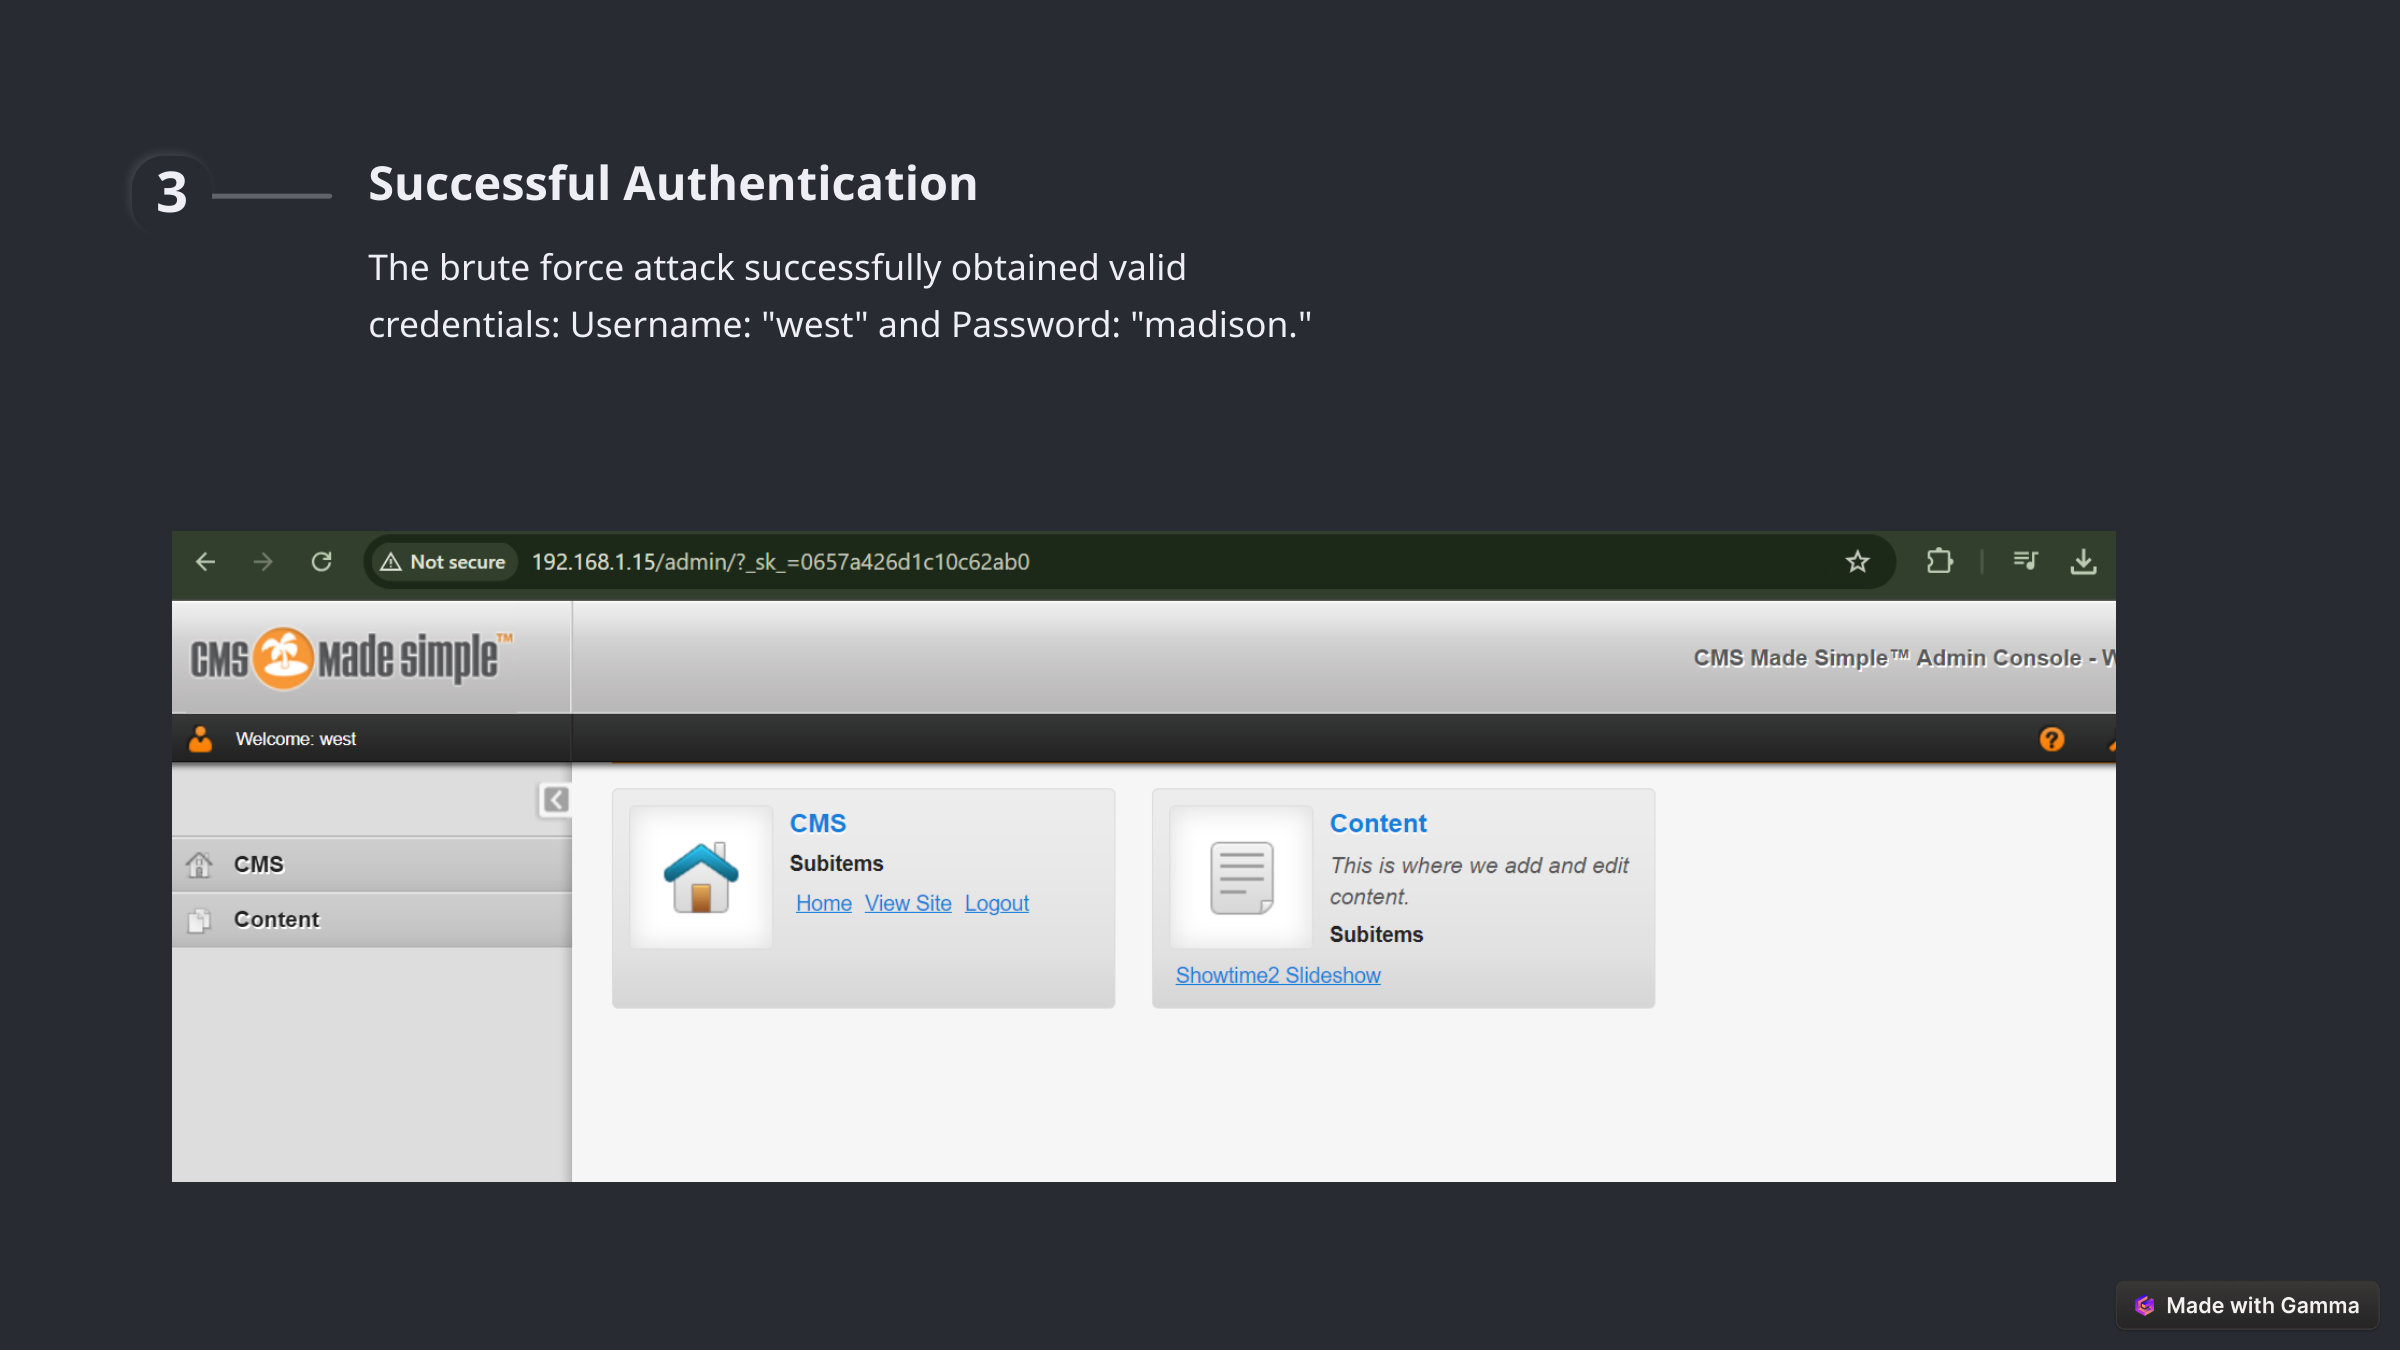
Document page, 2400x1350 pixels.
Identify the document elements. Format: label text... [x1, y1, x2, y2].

text_box The brute force attack successfully obtained valid credentials: Username: "west" and Password: "madison." [368, 231, 1369, 346]
text_box 3 [156, 167, 188, 225]
picture [2106, 1271, 2389, 1339]
text_box [131, 155, 213, 237]
picture [172, 531, 2116, 1183]
text_box Successful Authentication [368, 151, 921, 211]
text_box [213, 193, 333, 199]
